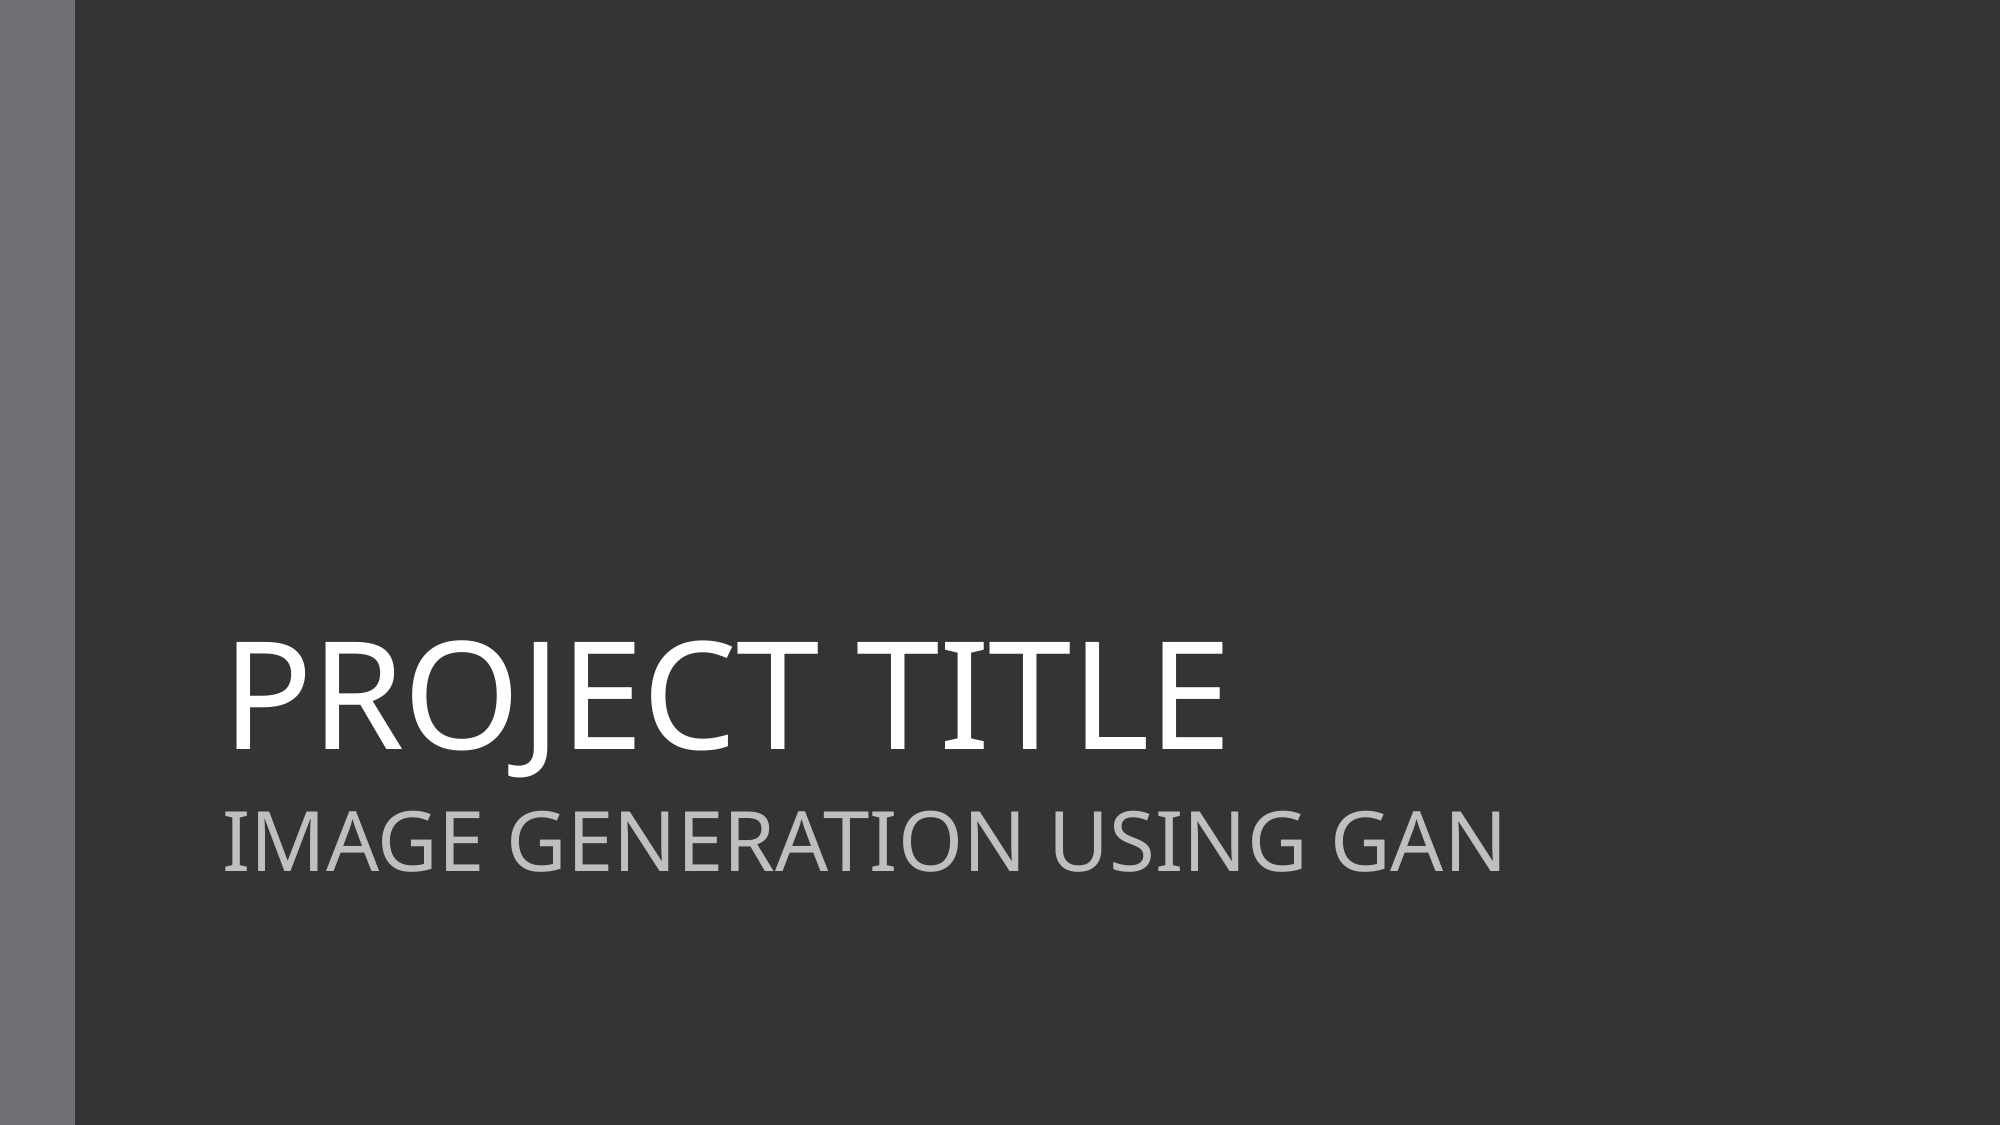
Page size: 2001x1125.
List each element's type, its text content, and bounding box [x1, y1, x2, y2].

subtitle IMAGE GENERATION USING GAN [206, 787, 1752, 1065]
title PROJECT TITLE [206, 124, 1752, 787]
